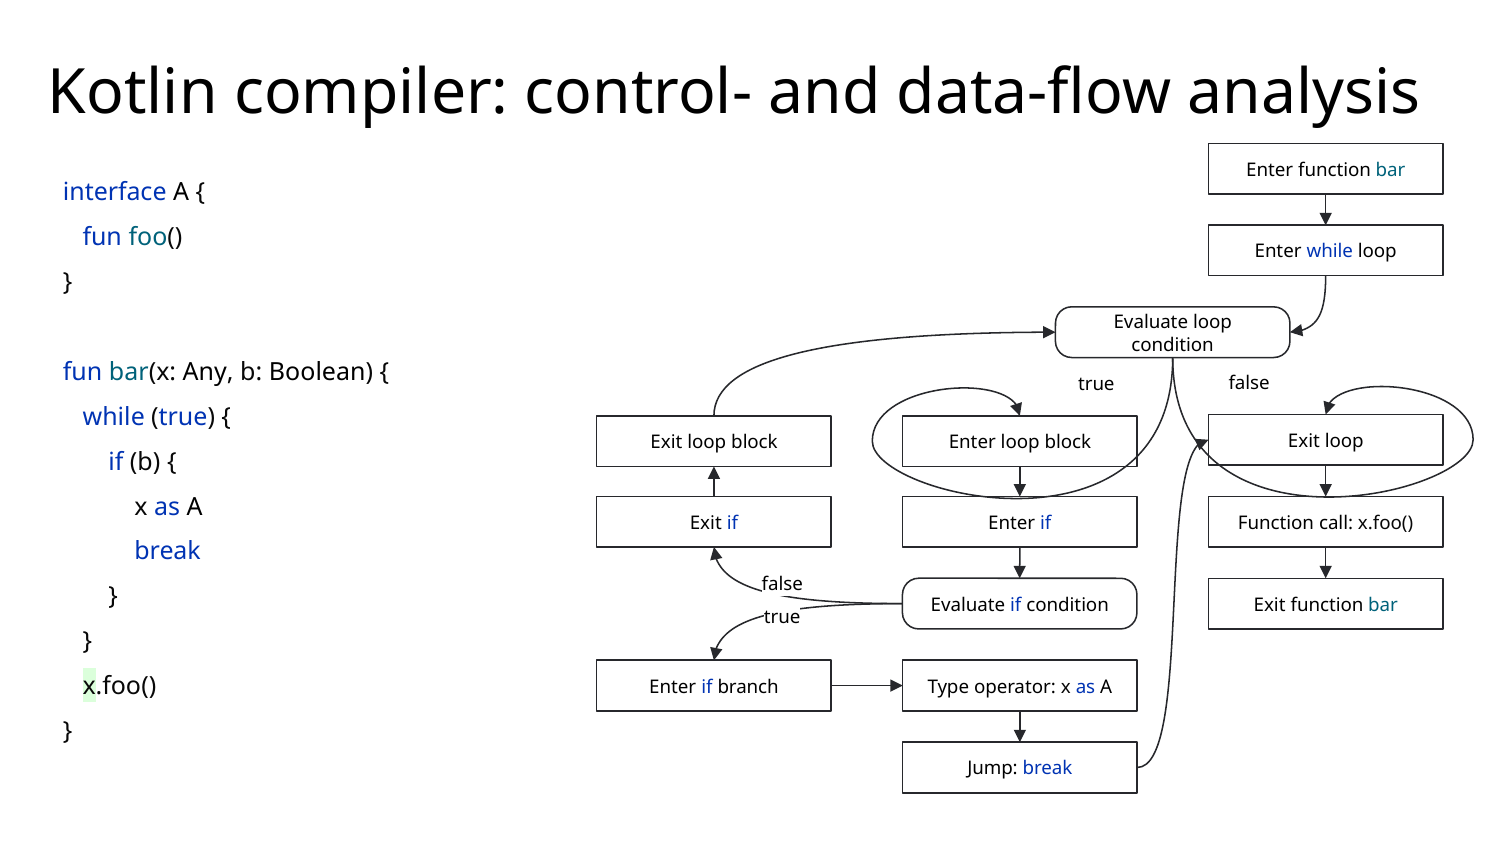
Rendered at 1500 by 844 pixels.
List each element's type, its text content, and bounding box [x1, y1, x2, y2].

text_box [713, 612, 903, 661]
text_box Enter if branch [596, 660, 832, 711]
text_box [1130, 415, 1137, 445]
text_box Type operator: x as A [902, 660, 1131, 711]
text_box Enter function bar [1208, 143, 1443, 195]
text_box Exit function bar [1213, 578, 1443, 629]
text_box Enter if [930, 496, 1131, 547]
text_box Evaluate loop condition [1055, 306, 1272, 358]
text_box Exit if [596, 496, 832, 547]
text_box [1136, 439, 1209, 768]
text_box Exit loop [1208, 414, 1215, 447]
title Kotlin compiler: control- and data-flow analysis [48, 48, 1443, 123]
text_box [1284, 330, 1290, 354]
text_box Enter while loop [1208, 225, 1443, 276]
text_box Enter loop block [931, 415, 1062, 467]
text_box Function call: x.foo() [1213, 496, 1443, 547]
text_box Evaluate if condition [907, 578, 1131, 629]
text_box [1220, 309, 1278, 463]
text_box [1279, 285, 1337, 323]
text_box interface A { fun foo() } fun bar(x: Any, b: Boolean) { while (true) { if (b) { x as A break } } x.foo() } [47, 145, 591, 760]
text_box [842, 202, 927, 545]
text_box Jump: break [902, 742, 1138, 793]
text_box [1066, 310, 1126, 464]
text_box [713, 546, 903, 604]
text_box Exit loop [1283, 414, 1443, 466]
text_box Exit loop block [596, 415, 832, 467]
